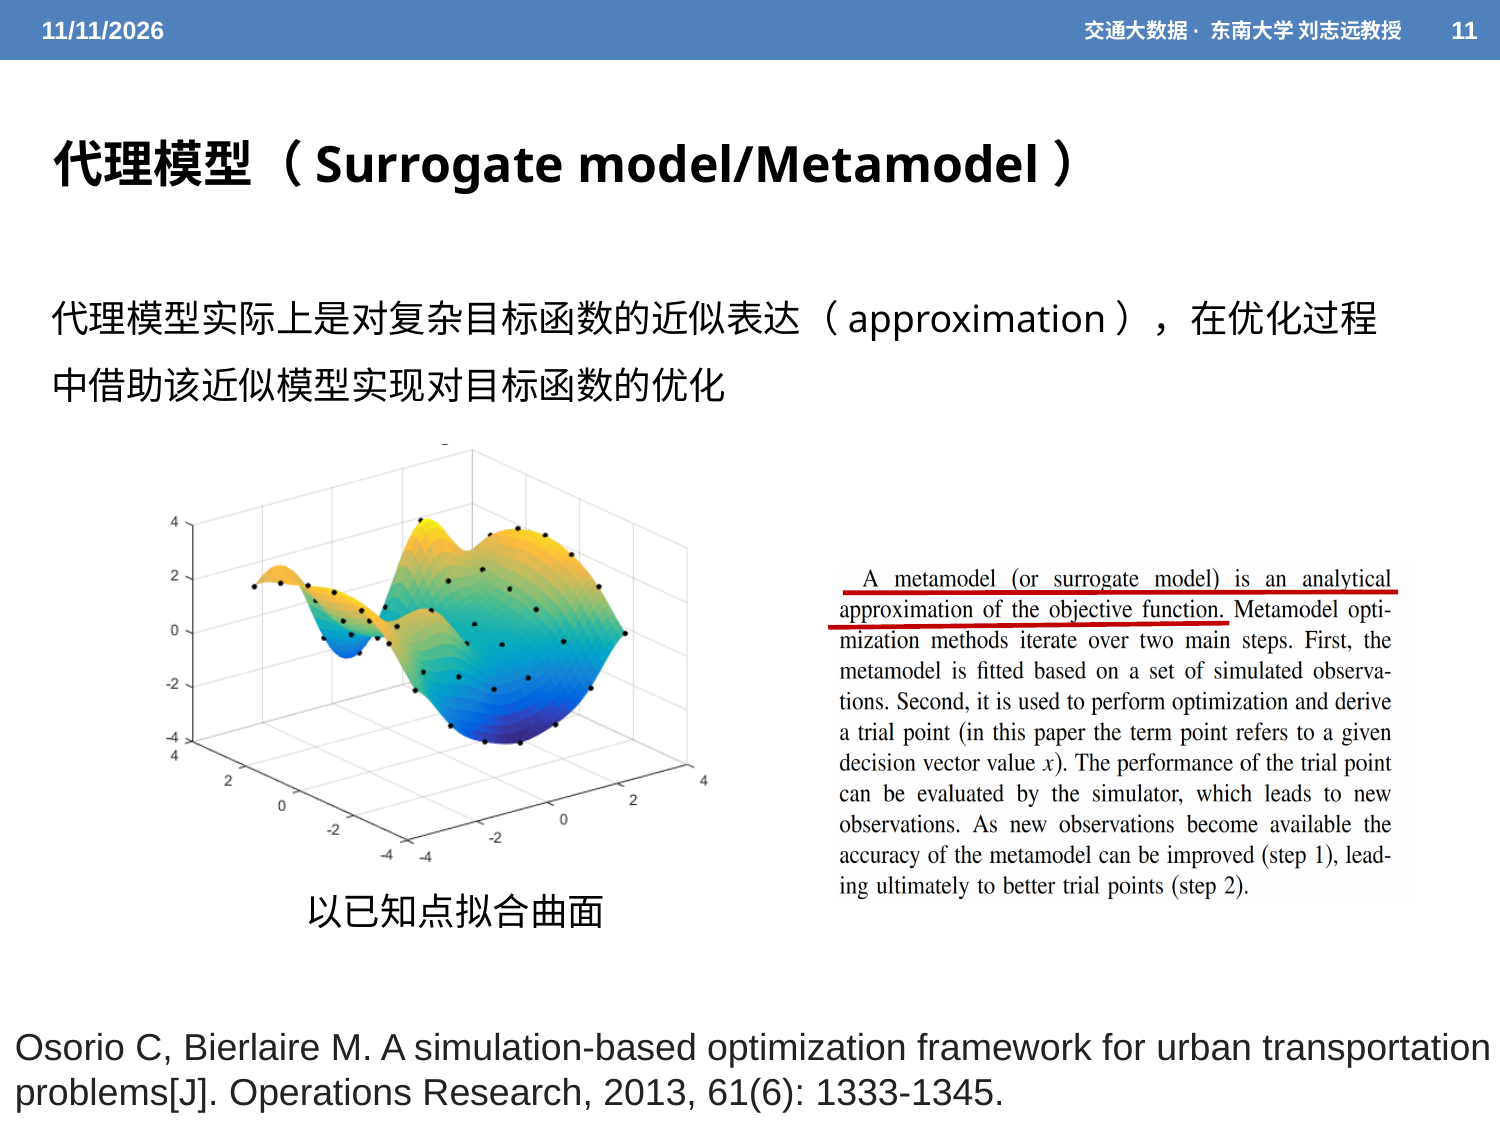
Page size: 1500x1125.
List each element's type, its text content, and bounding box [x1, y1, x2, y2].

slide_number 11 [1436, 2, 1500, 58]
text_box 代理模型（Surrogate model/Metamodel） [38, 125, 1389, 256]
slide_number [26, 2, 502, 58]
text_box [827, 562, 1418, 904]
text_box Osorio C, Bierlaire M. A simulation-based optimization framework for urban transportation problems[J]. Operations Research, 2013, 61(6): 1333-1345. [0, 1015, 1500, 1121]
footer 交通大数据· 东南大学 刘志远教授 [624, 2, 1418, 58]
text_box 以已知点拟合曲面 [290, 880, 633, 941]
text_box 代理模型实际上是对复杂目标函数的近似表达（approximation），在优化过程中借助该近似模型实现对目标函数的优化 [36, 264, 1428, 415]
picture [158, 444, 715, 868]
